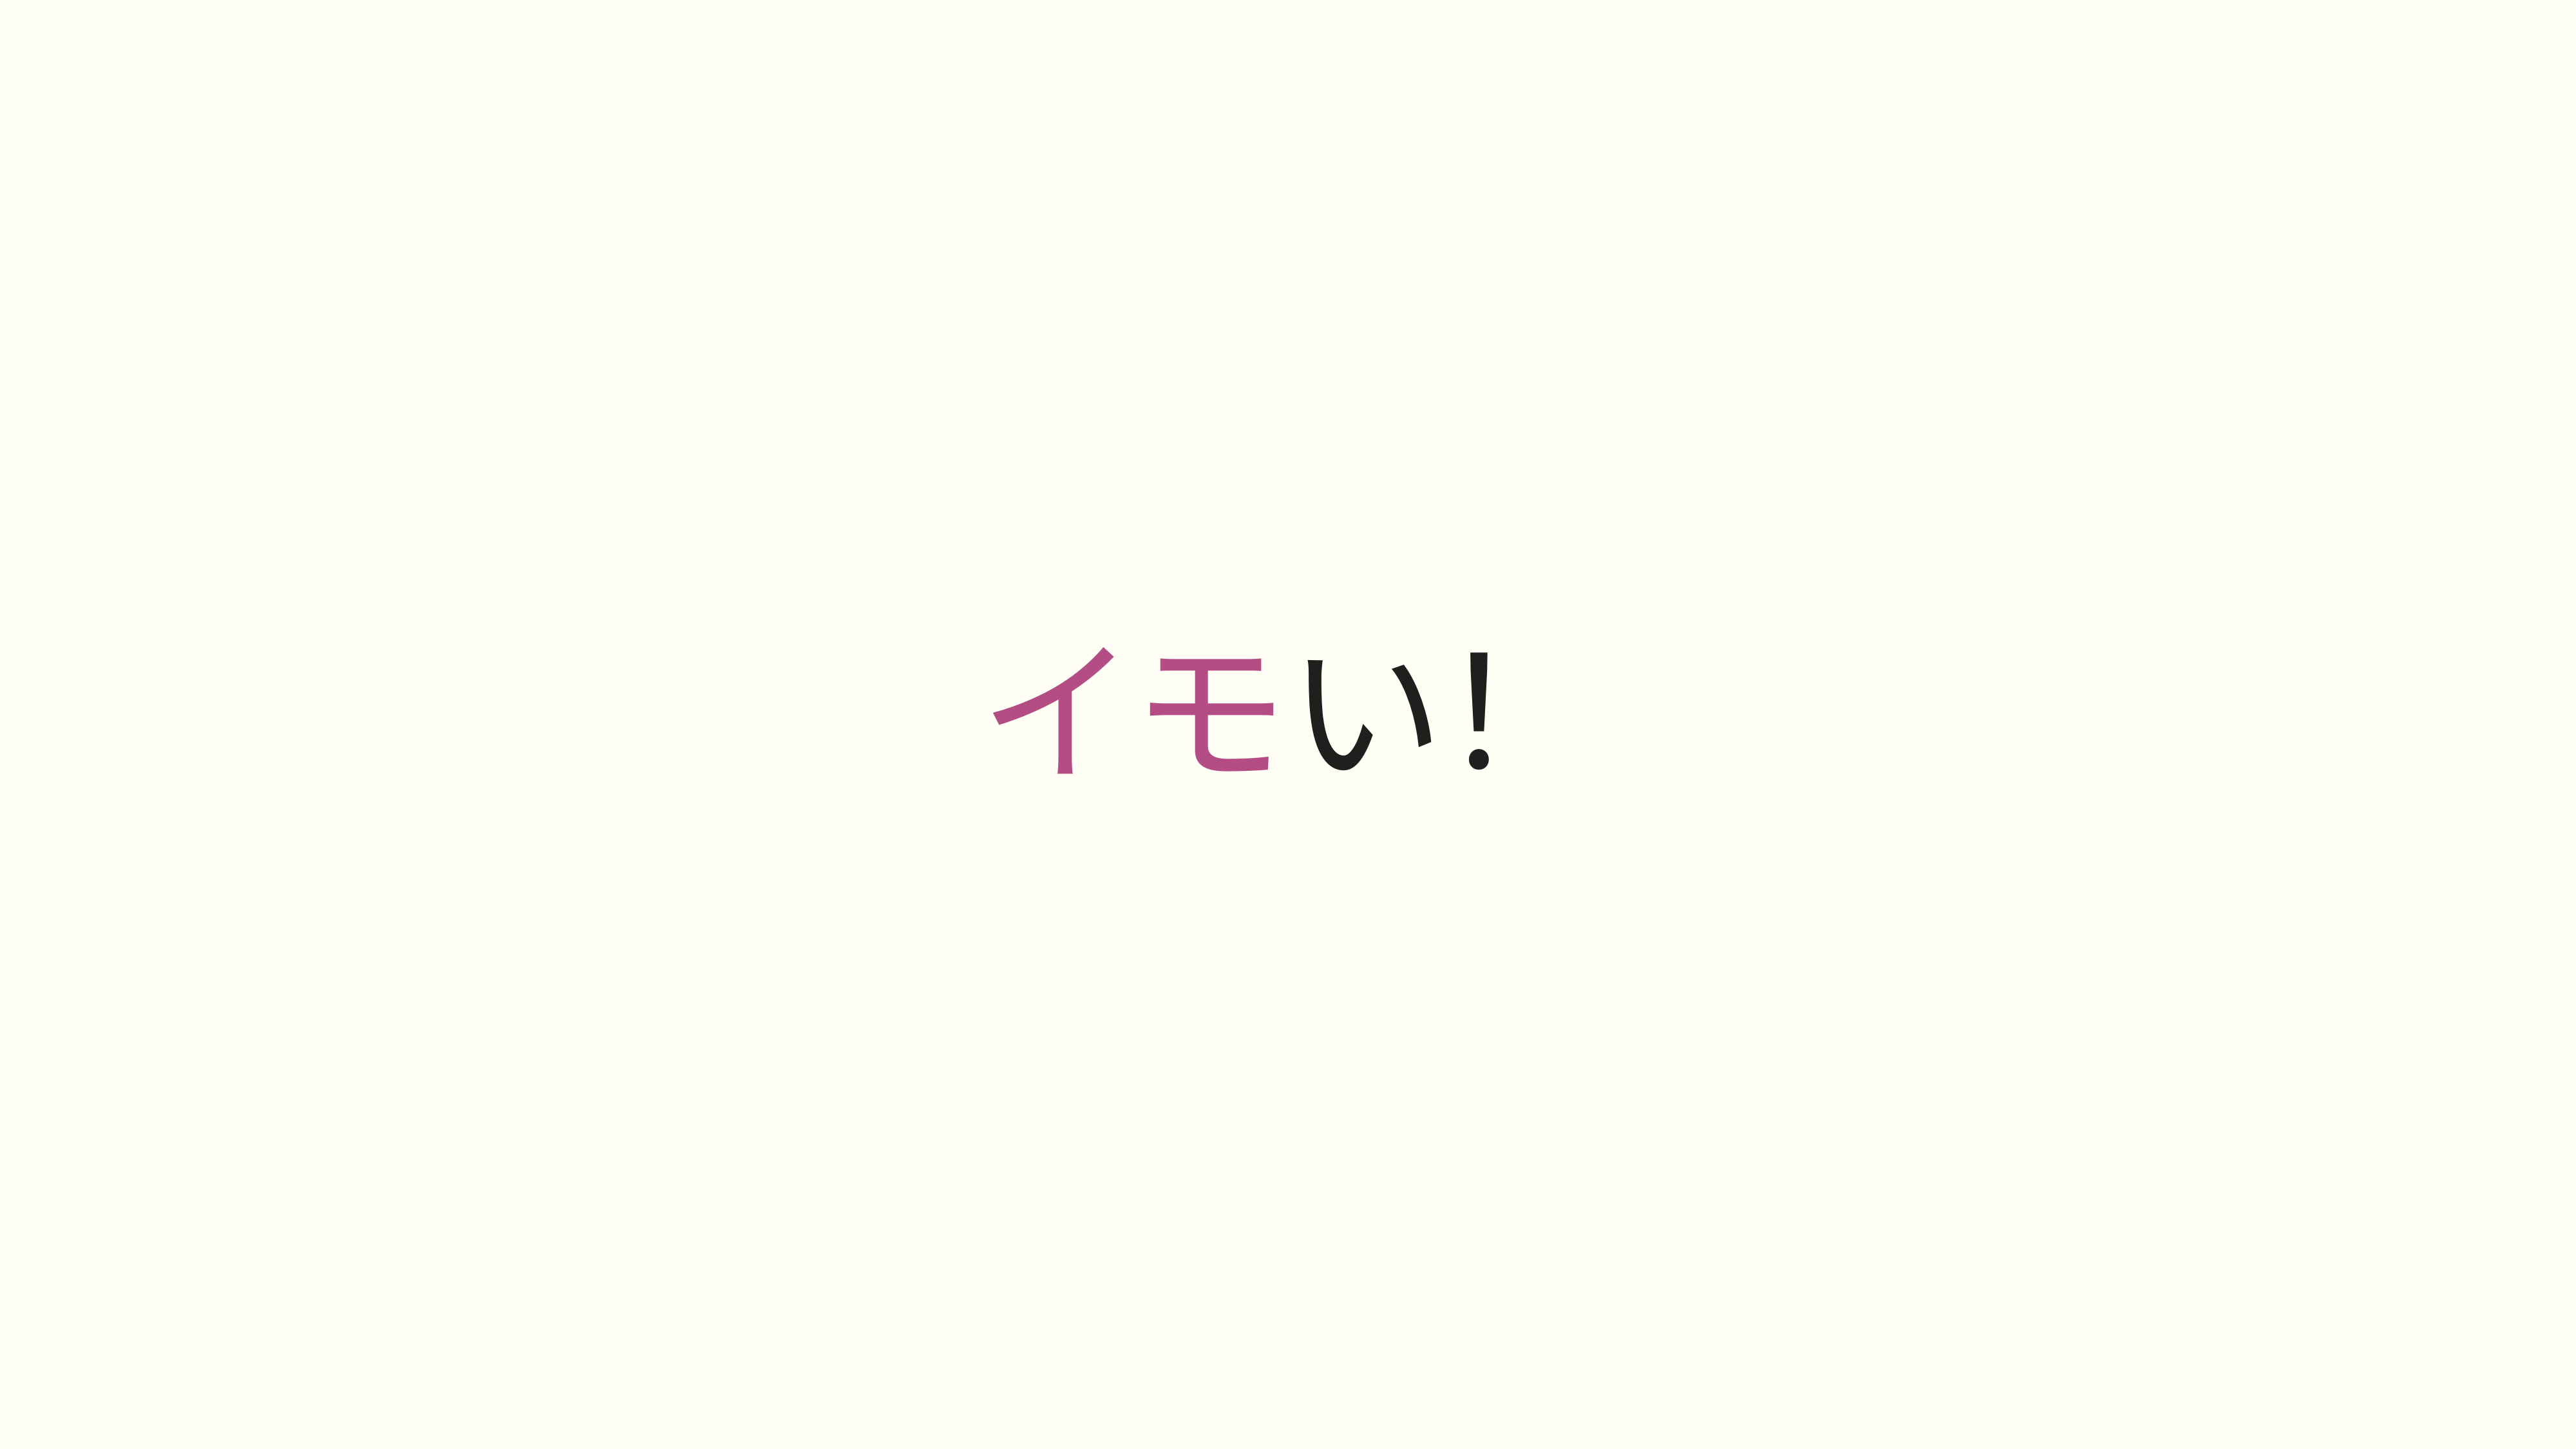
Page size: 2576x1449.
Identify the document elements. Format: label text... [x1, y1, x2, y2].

list イモい！ [127, 519, 2449, 930]
